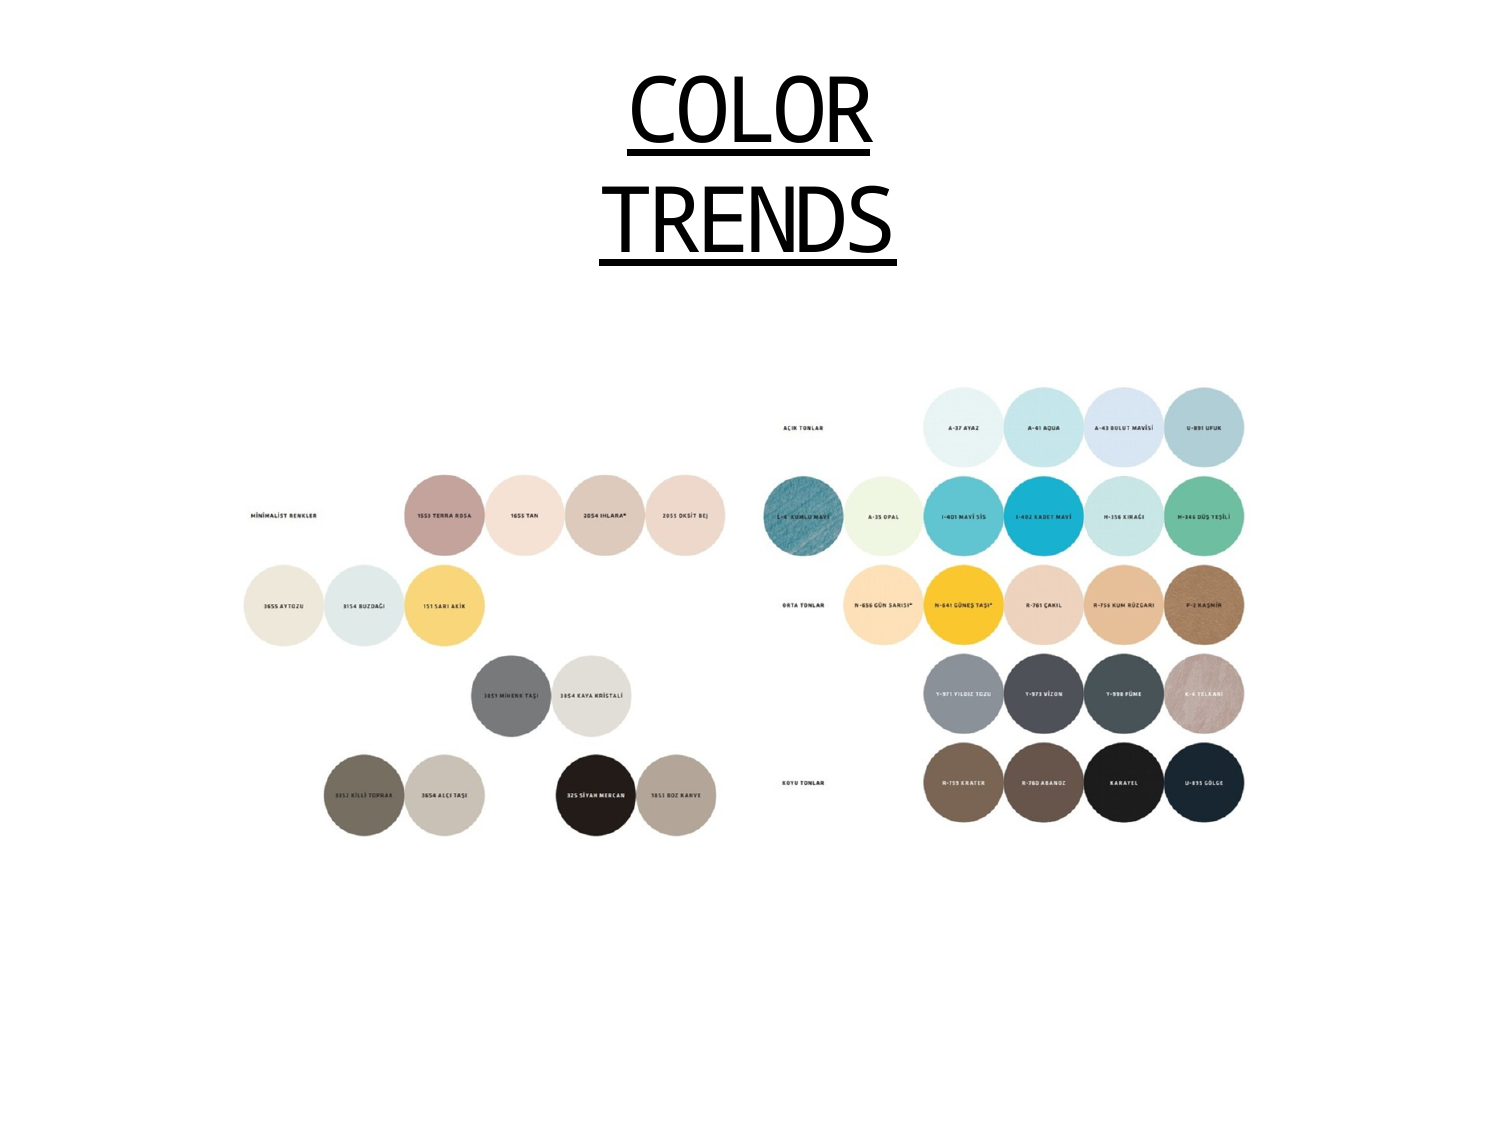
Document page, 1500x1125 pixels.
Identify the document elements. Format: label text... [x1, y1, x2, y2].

picture [218, 337, 1262, 859]
text_box COLOR TRENDS [449, 76, 1047, 246]
